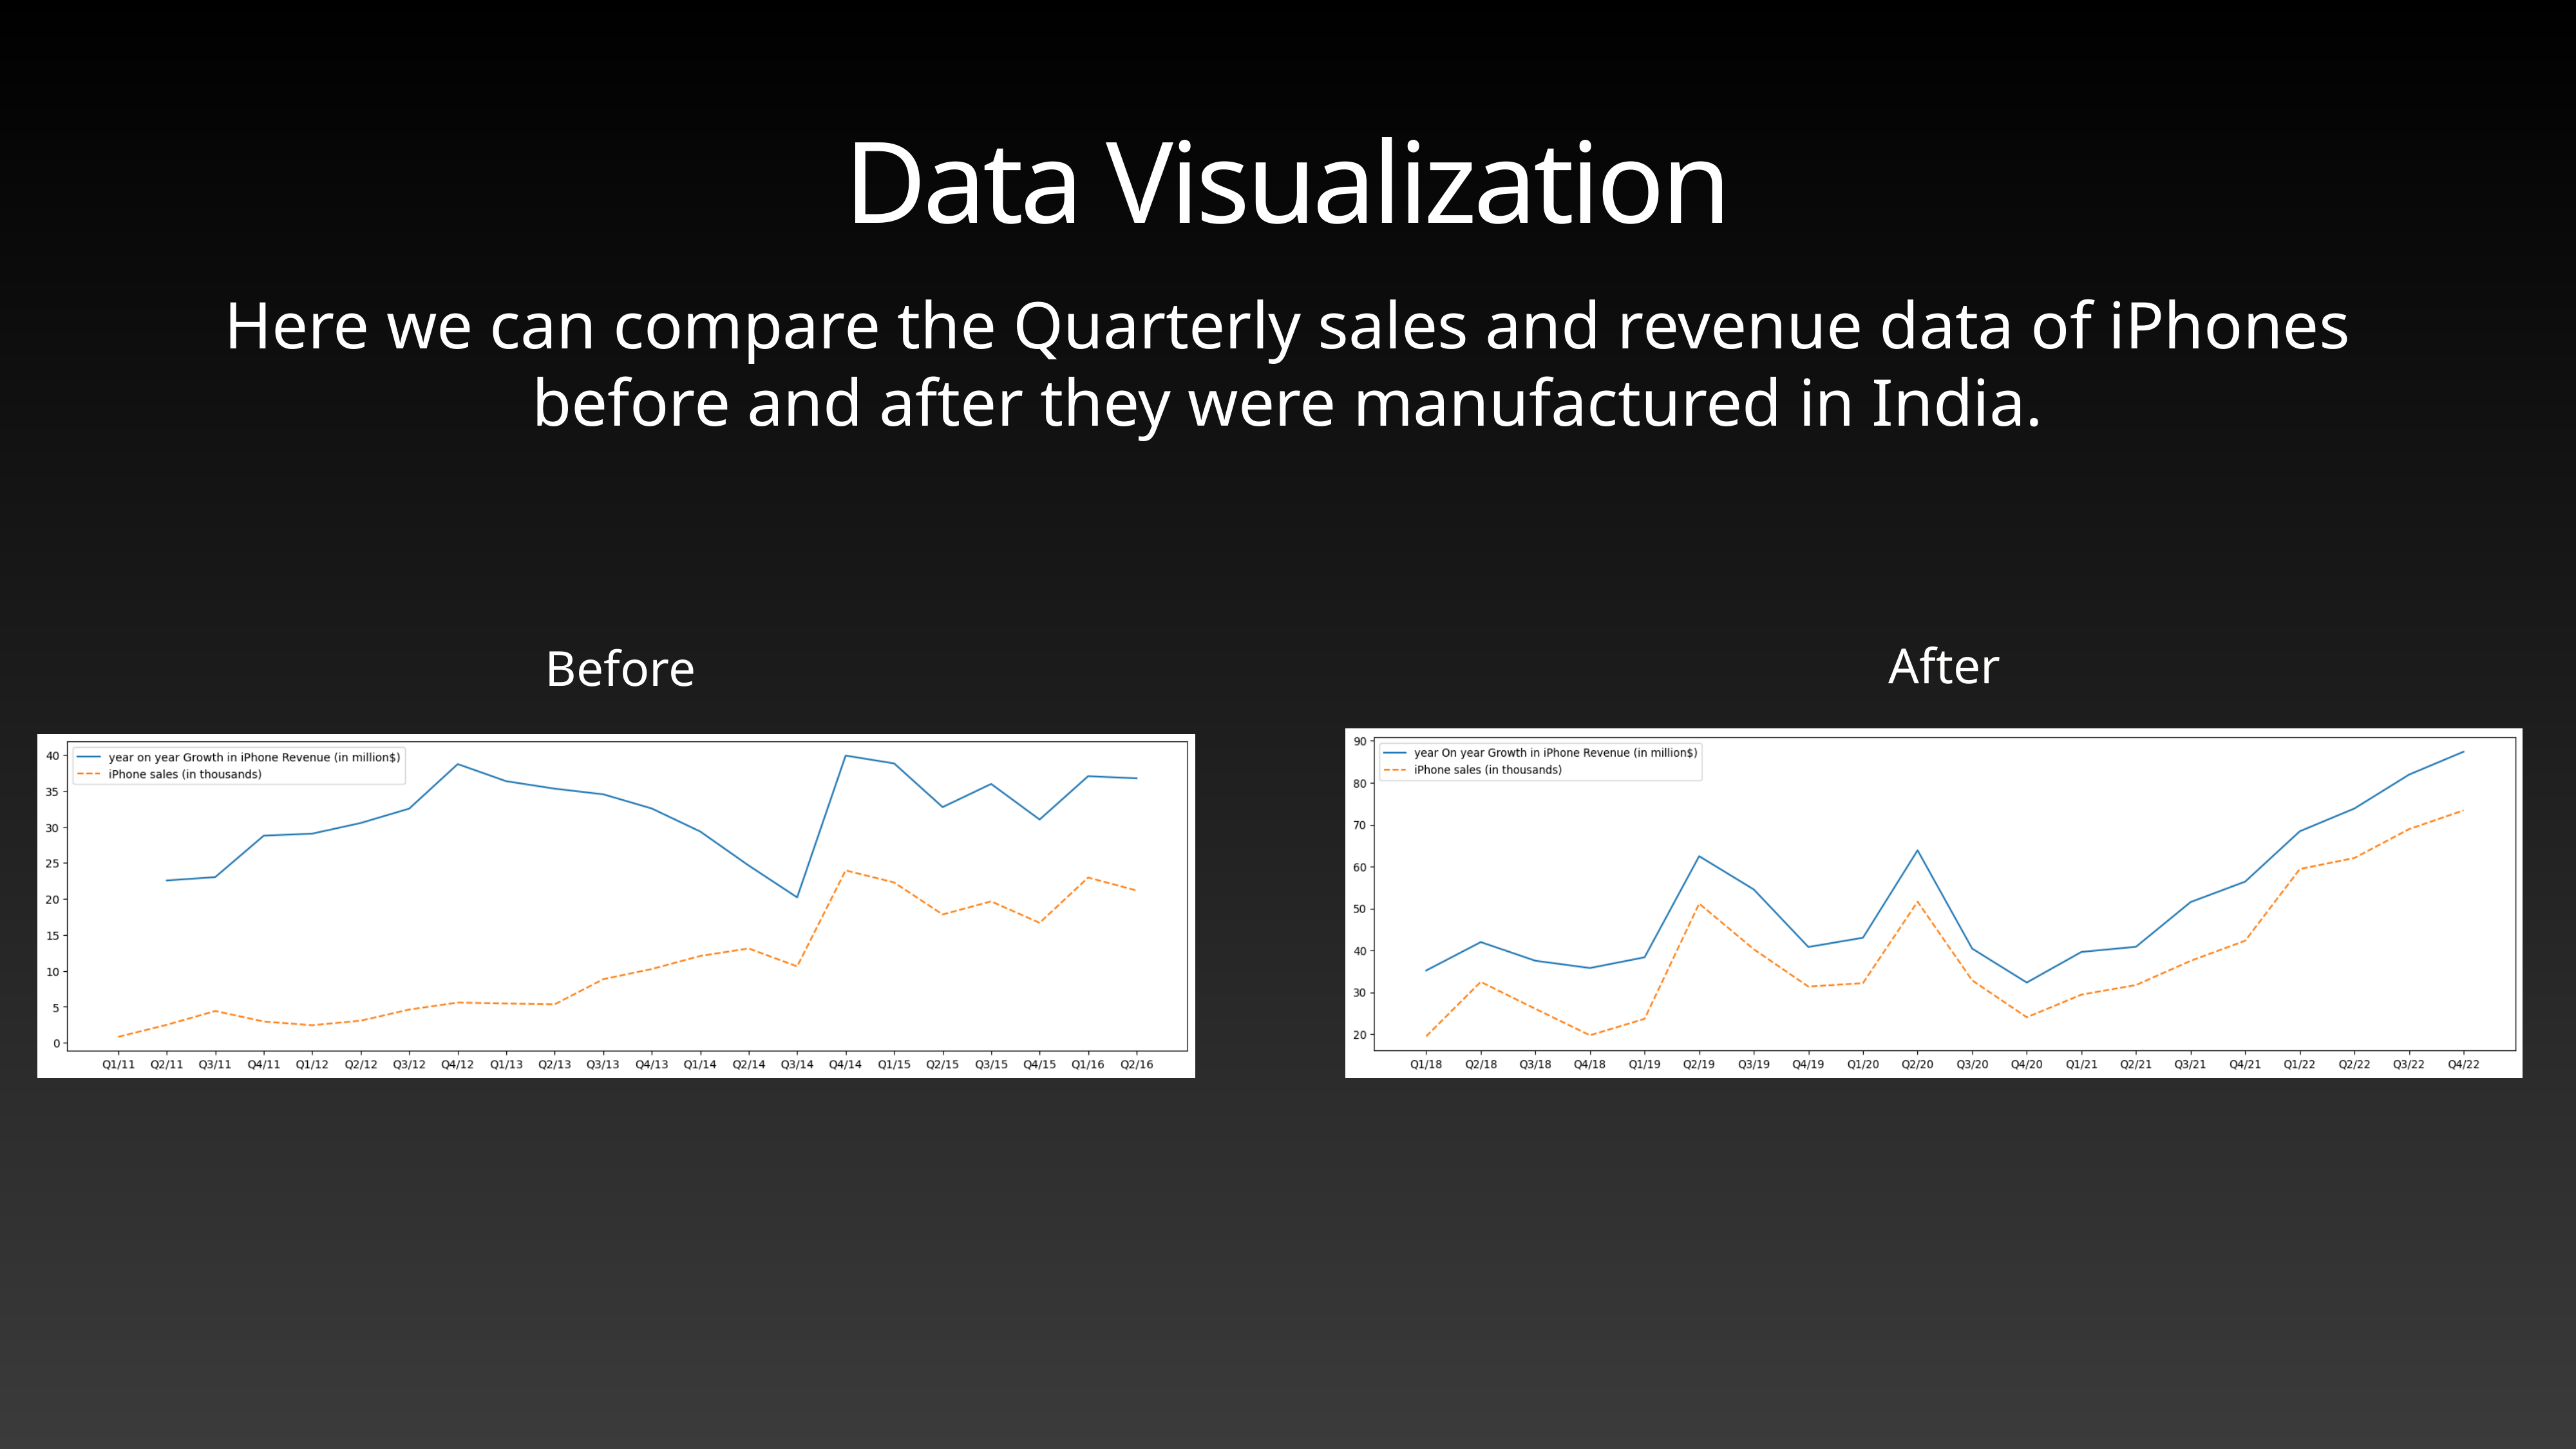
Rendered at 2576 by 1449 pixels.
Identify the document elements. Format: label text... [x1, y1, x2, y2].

text_box After [1796, 630, 2093, 698]
picture [37, 734, 1195, 1078]
picture [1345, 728, 2523, 1078]
text_box Before [472, 632, 769, 701]
title Data Visualization [133, 85, 2443, 251]
list Here we can compare the Quarterly sales and revenue data of iPhones before and after they were manufactured in India. [133, 278, 2443, 1171]
